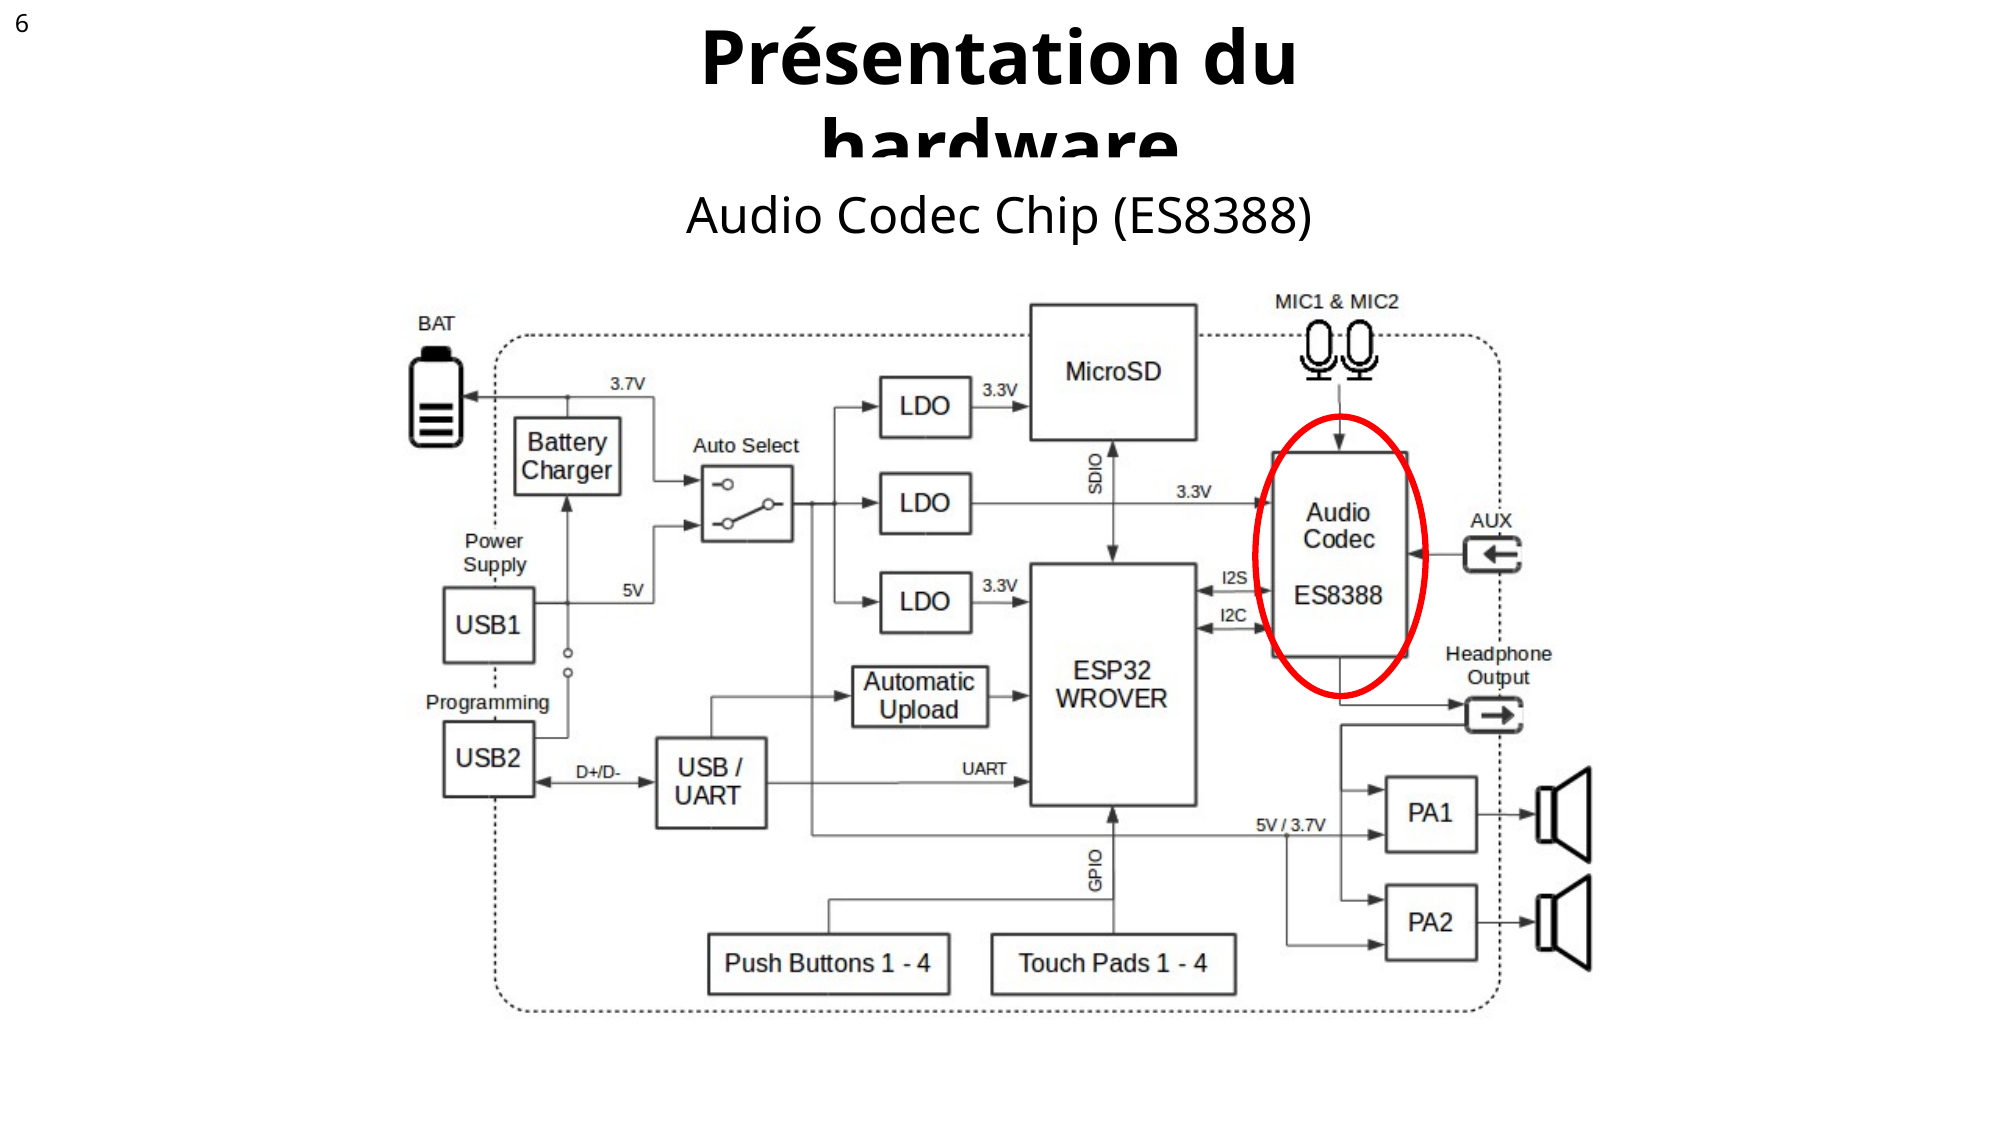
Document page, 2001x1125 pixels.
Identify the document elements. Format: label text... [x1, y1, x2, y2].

text_box Présentation du hardware [492, 42, 1508, 156]
text_box Audio Codec Chip (ES8388) [492, 156, 1508, 268]
picture [379, 268, 1621, 1049]
text_box 6 [0, 0, 90, 45]
